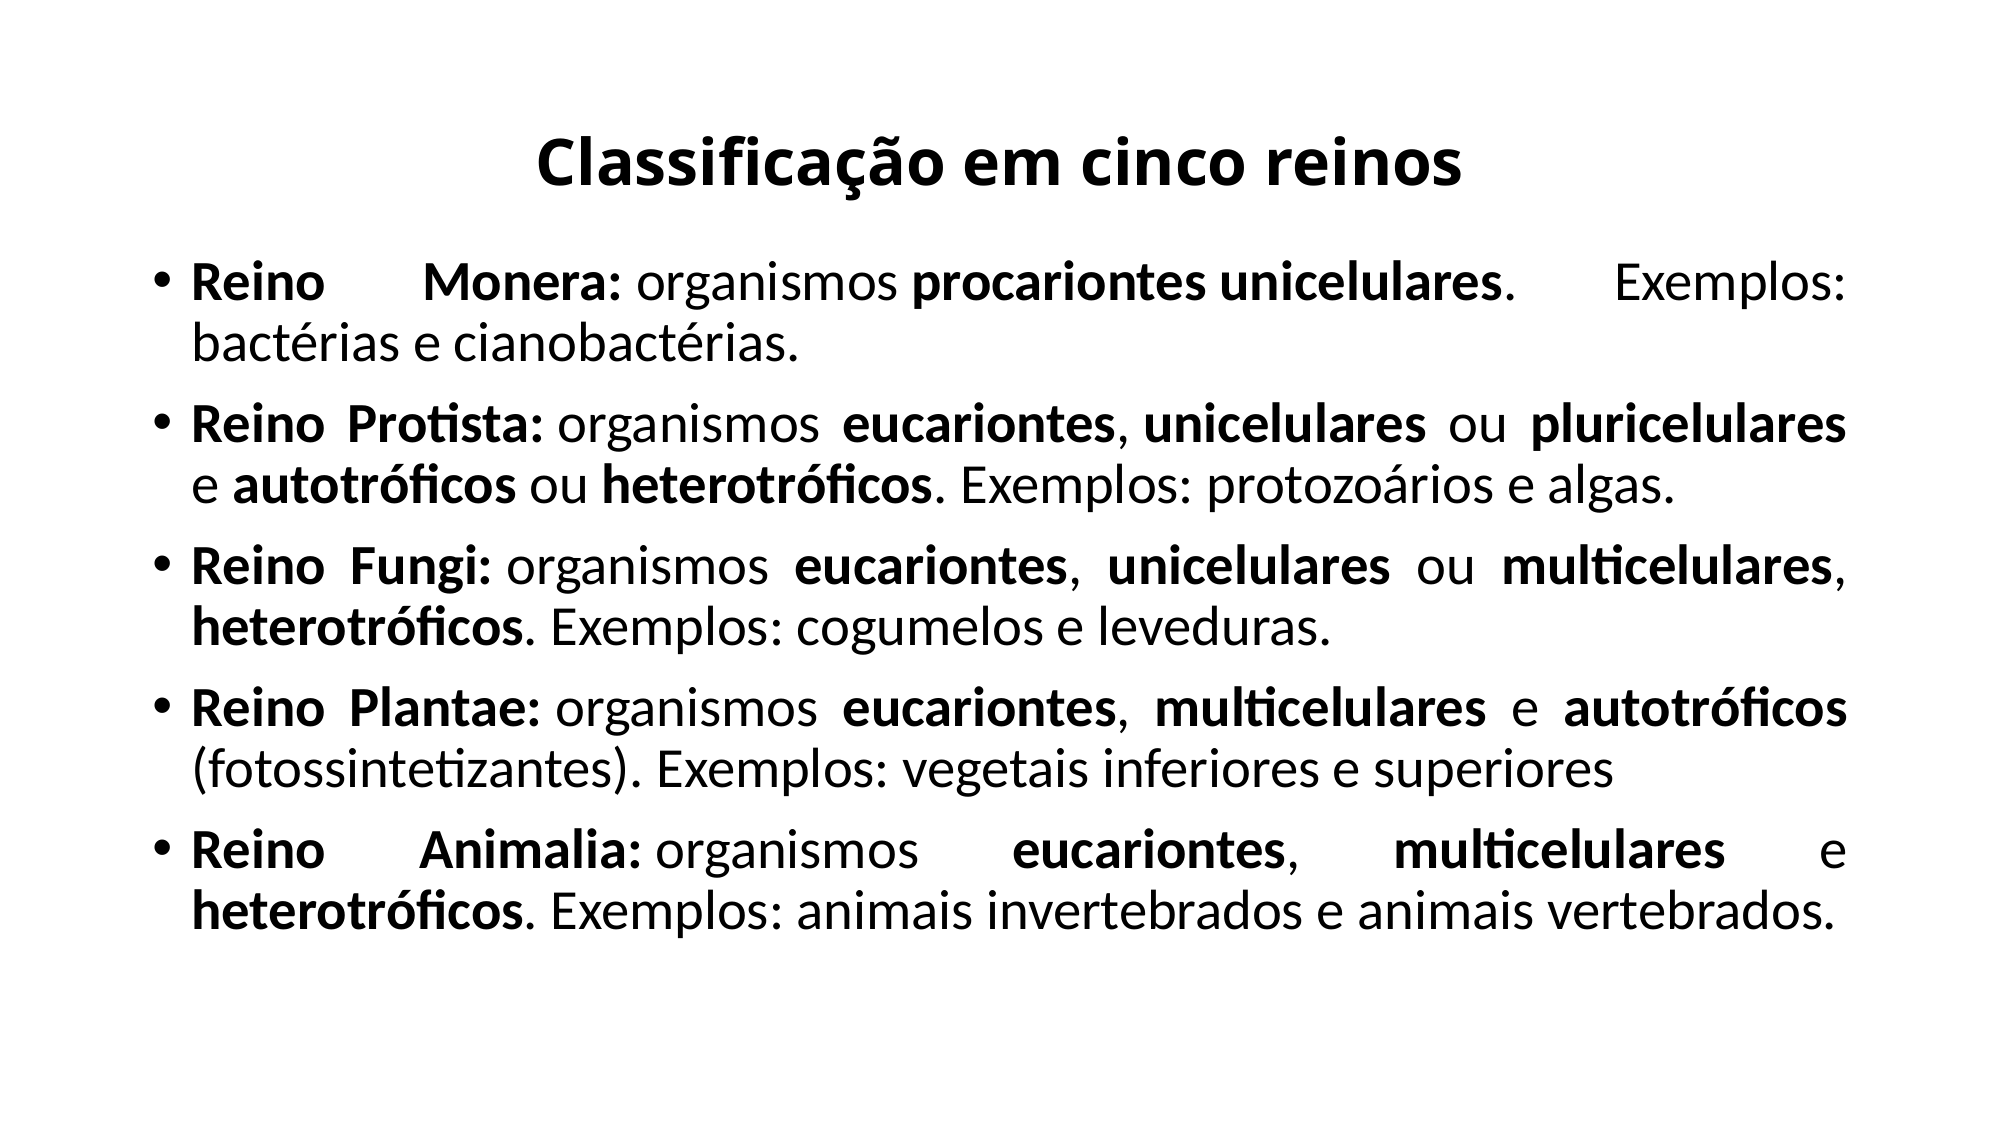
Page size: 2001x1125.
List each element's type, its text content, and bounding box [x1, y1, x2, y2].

title Classificação em cinco reinos [137, 59, 1863, 244]
list Reino Monera: organismos procariontes unicelulares. Exemplos: bactérias e cianobactérias. Reino Protista: organismos eucariontes, unicelulares ou pluricelulares e autotróficos ou heterotróficos. Exemplos: protozoários e algas. Reino Fungi: organismos eucariontes, unicelulares ou multicelulares, heterotróficos. Exemplos: cogumelos e leveduras. Reino Plantae: organismos eucariontes, multicelulares e autotróficos (fotossintetizantes). Exemplos: vegetais inferiores e superiores Reino Animalia: organismos eucariontes, multicelulares e heterotróficos. Exemplos: animais invertebrados e animais vertebrados. [137, 244, 1863, 1014]
